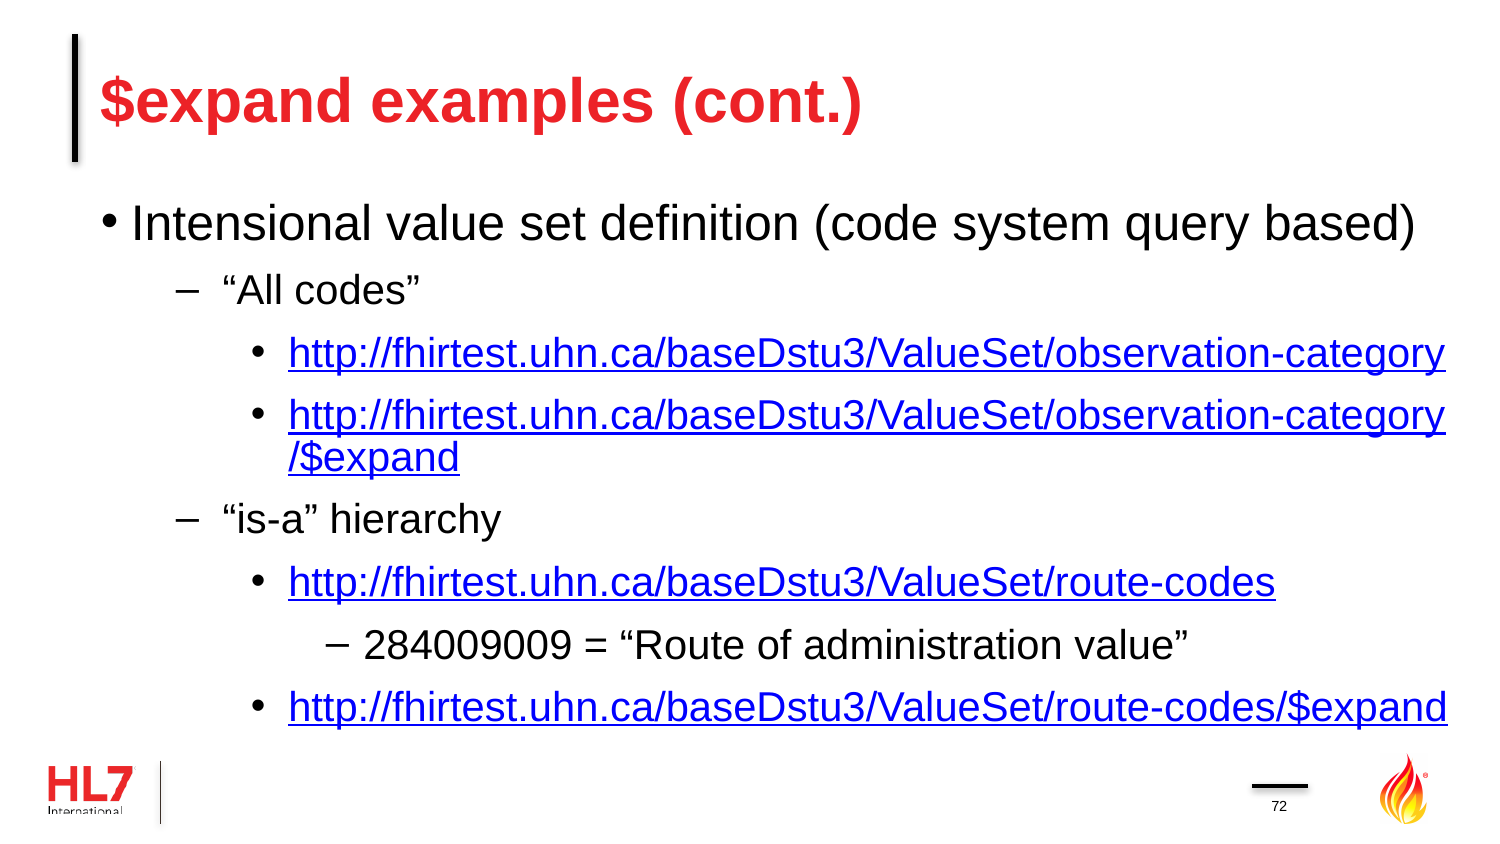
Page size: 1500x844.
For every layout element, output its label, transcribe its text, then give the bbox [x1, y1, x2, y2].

slide_number 72 [1257, 788, 1302, 815]
list Intensional value set definition (code system query based) “All codes” http://fhirtest.uhn.ca/baseDstu3/ValueSet/observation-category http://fhirtest.uhn.ca/baseDstu3/ValueSet/observation-category/$expand “is-a” hierarchy http://fhirtest.uhn.ca/baseDstu3/ValueSet/route-codes 284009009 = “Route of administration value” http://fhirtest.uhn.ca/baseDstu3/ValueSet/route-codes/$expand [100, 190, 1451, 671]
title $expand examples (cont.) [100, 33, 1451, 163]
picture [1380, 753, 1428, 824]
